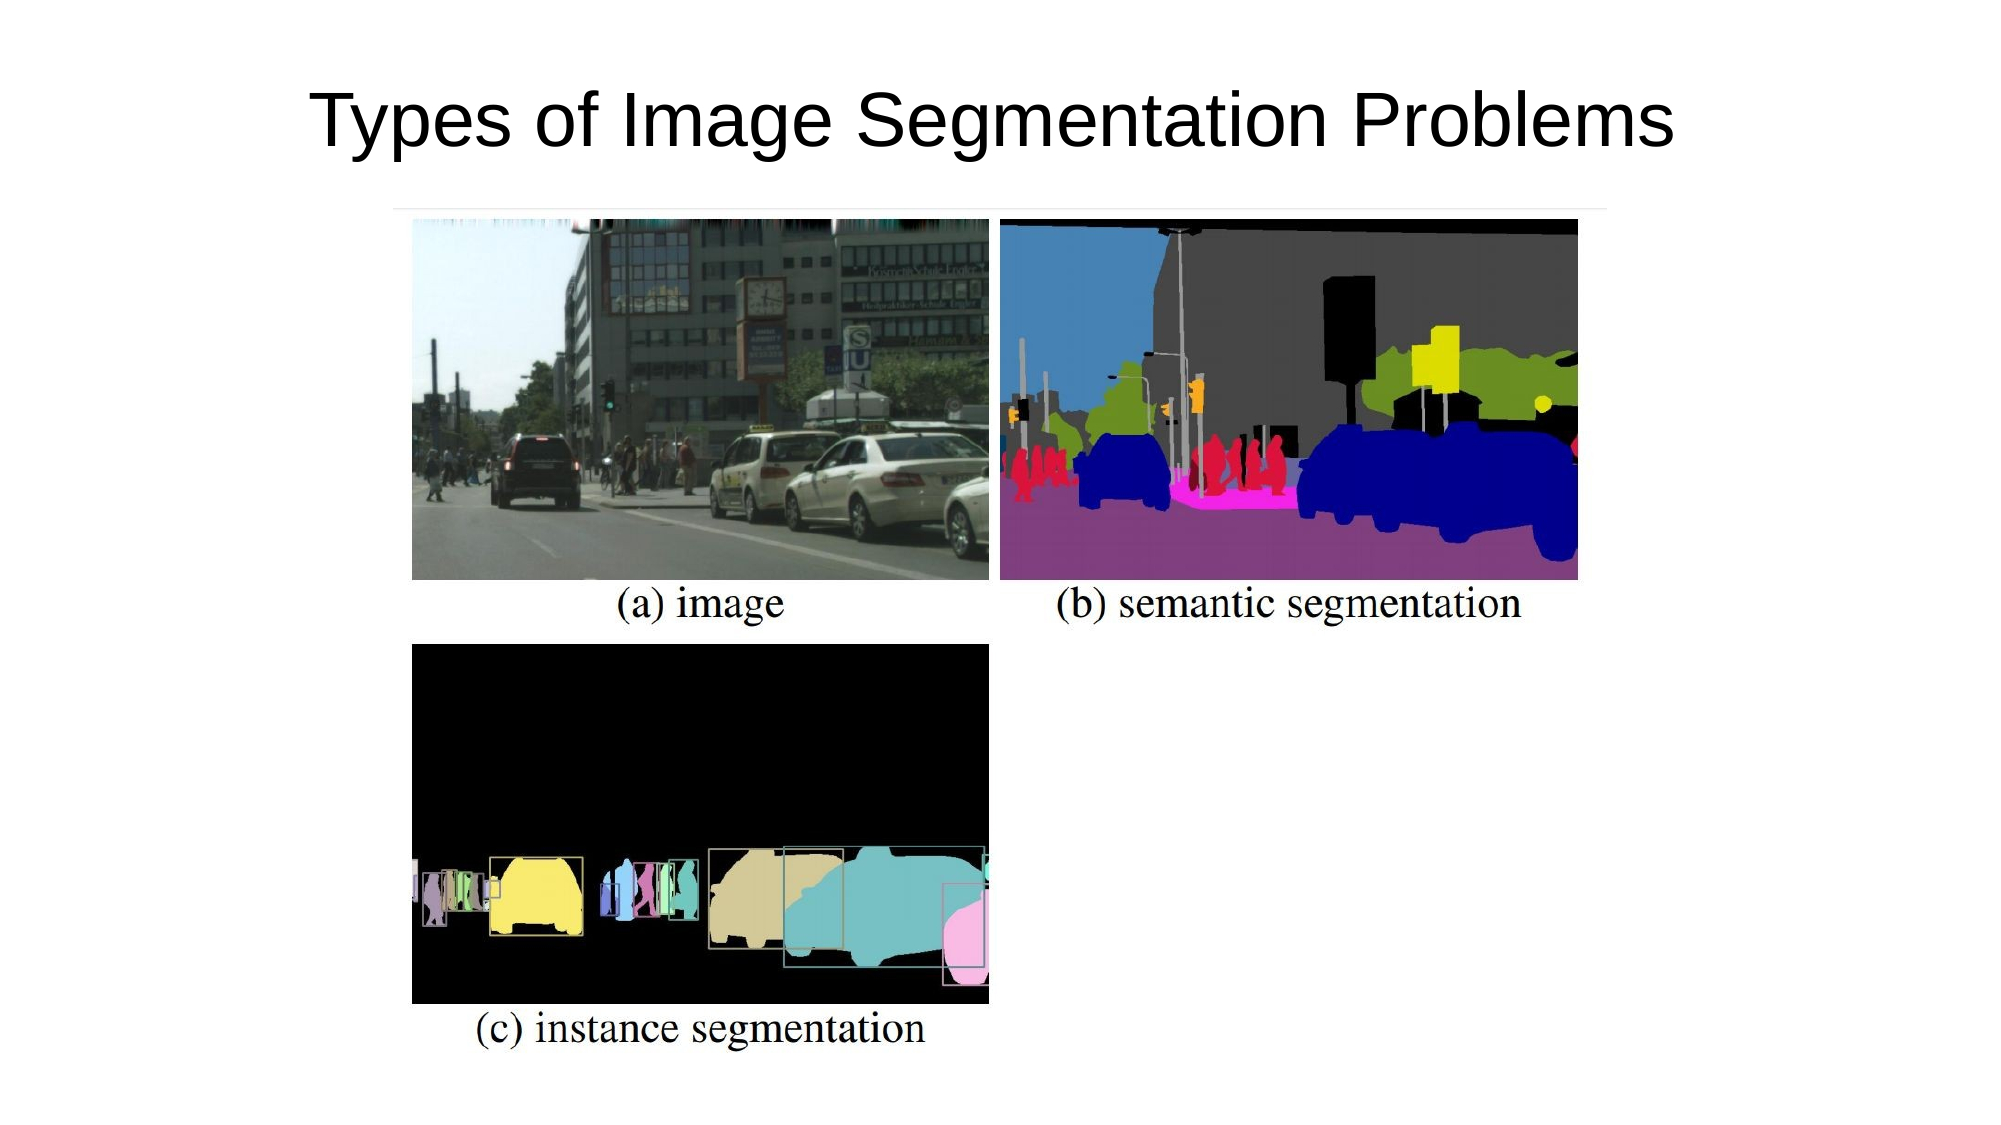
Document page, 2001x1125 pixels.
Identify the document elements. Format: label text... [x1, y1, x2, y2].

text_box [392, 208, 1608, 1073]
title Types of Image Segmentation Problems [305, 19, 1881, 210]
